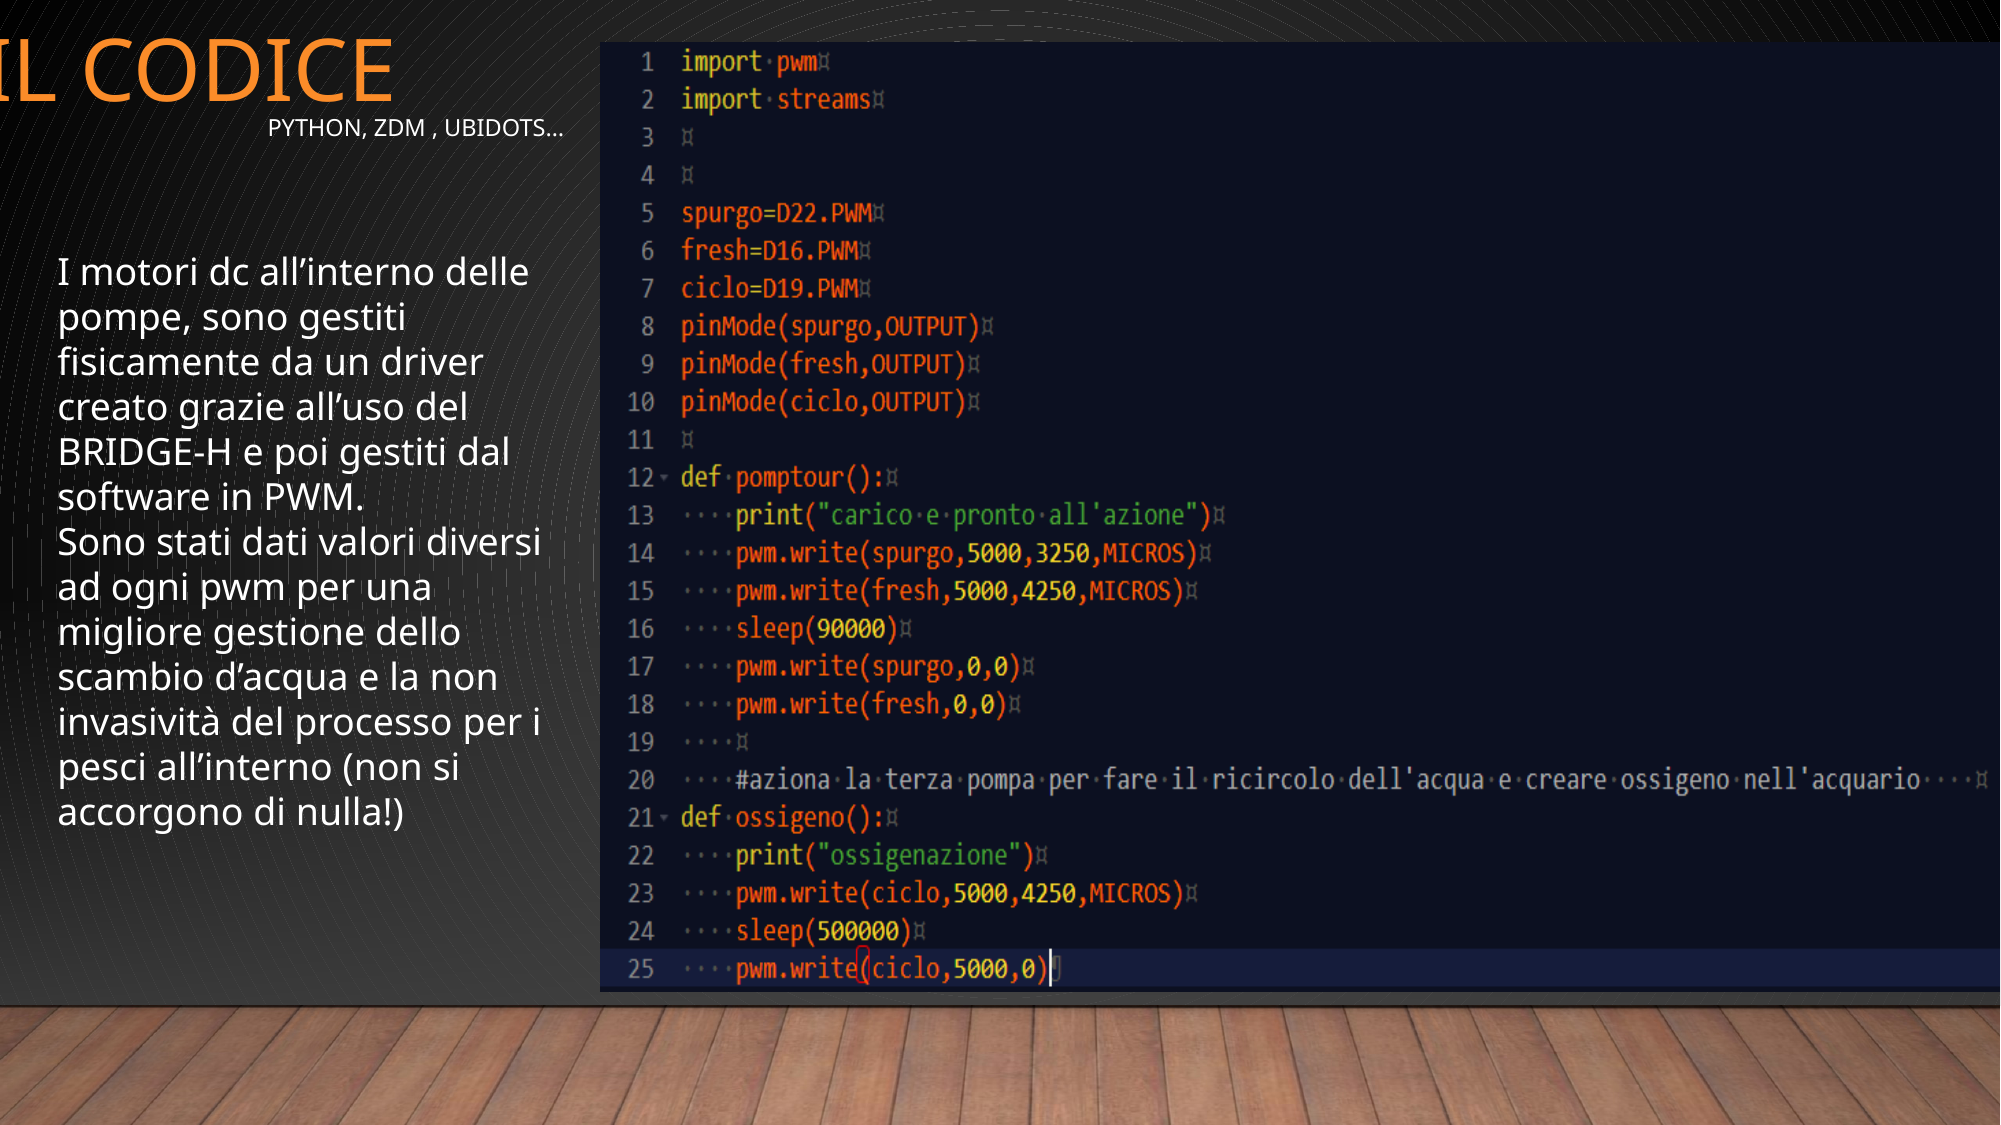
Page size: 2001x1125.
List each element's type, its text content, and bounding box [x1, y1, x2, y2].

title il codice [0, 0, 568, 125]
picture [599, 42, 2000, 993]
subtitle Python, zdm , ubidots… [112, 92, 599, 157]
text_box I motori dc all’interno delle pompe, sono gestiti fisicamente da un driver creato grazie all’uso del BRIDGE-H e poi gestiti dal software in PWM. Sono stati dati valori diversi ad ogni pwm per una migliore gestione dello scambio d’acqua e la non invasività del processo per i pesci all’interno (non si accorgono di nulla!) [42, 240, 599, 841]
picture [0, 1005, 2000, 1125]
